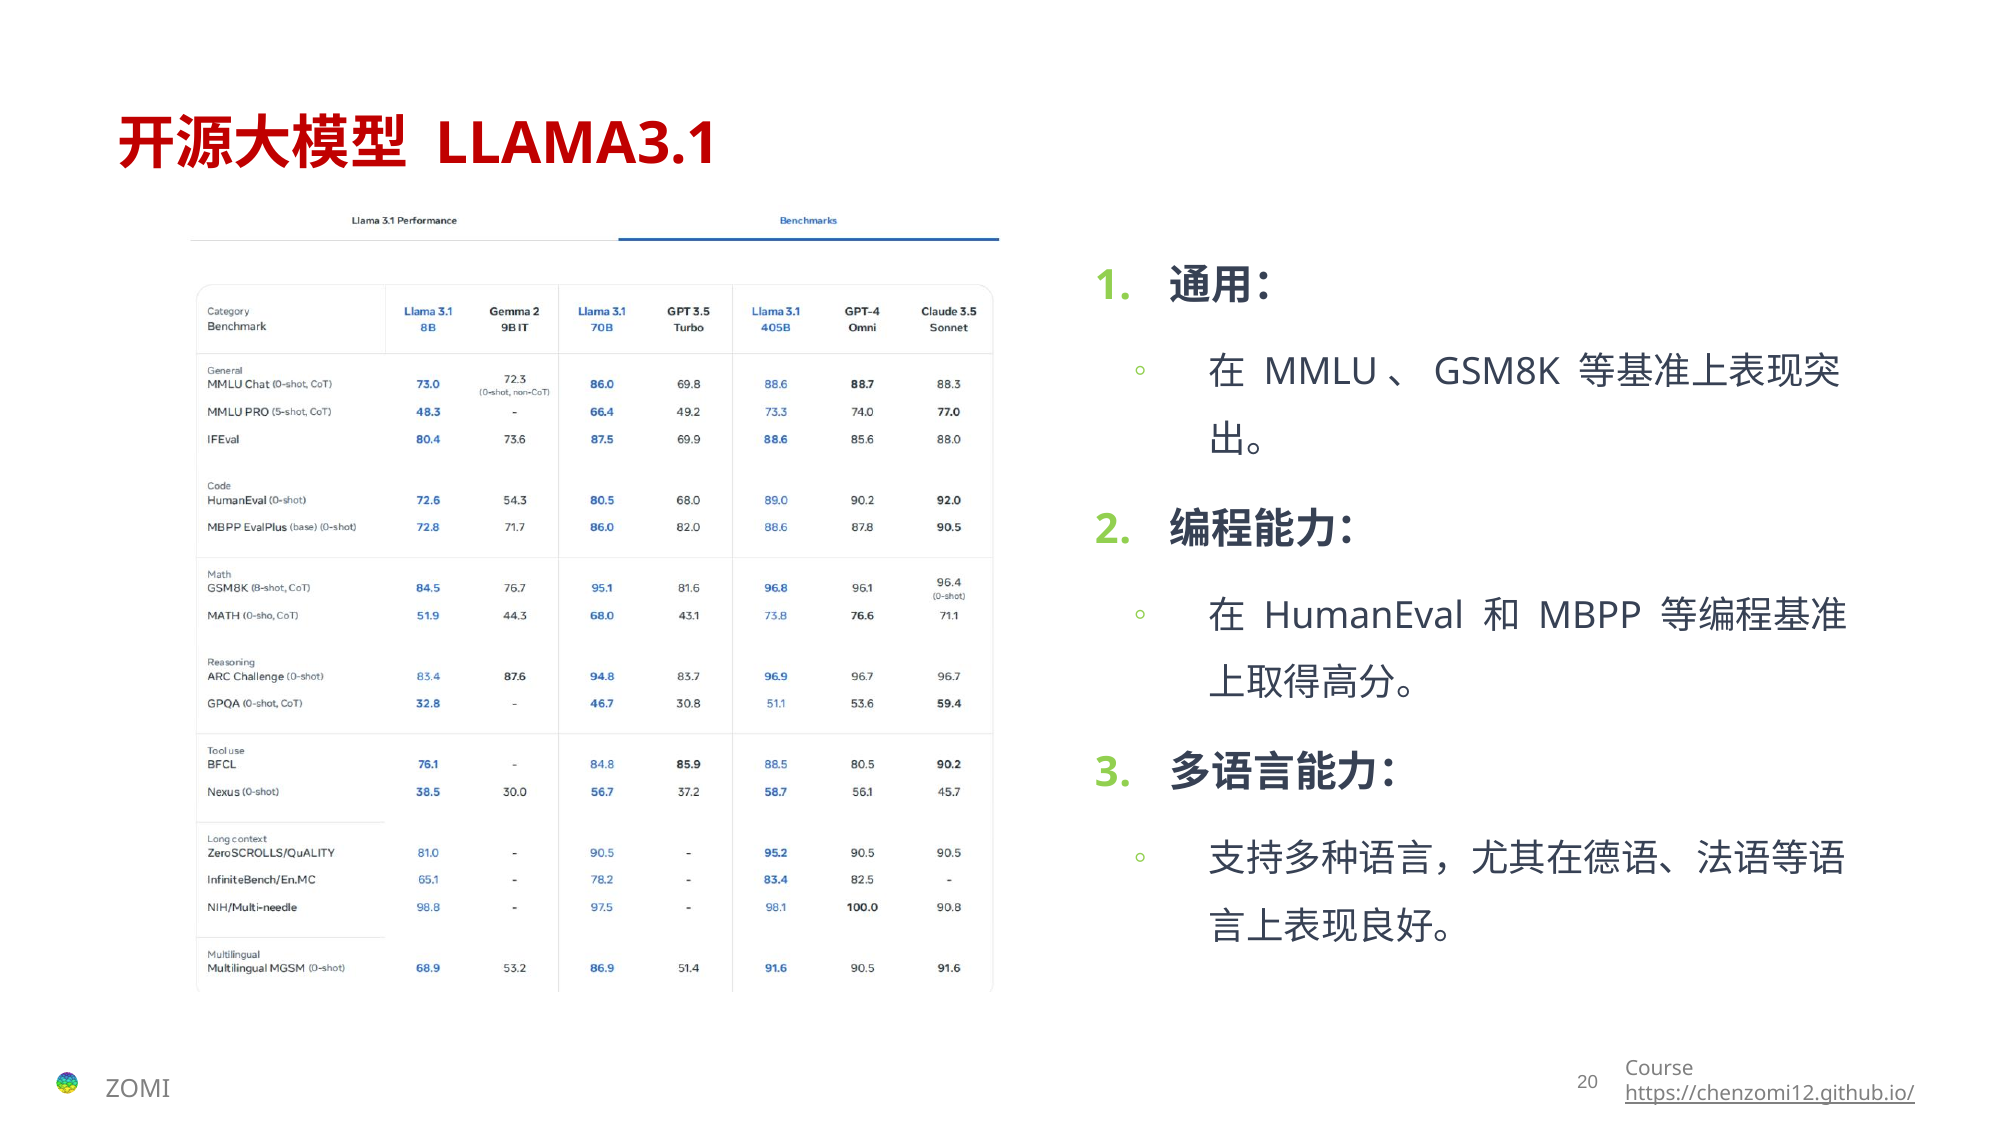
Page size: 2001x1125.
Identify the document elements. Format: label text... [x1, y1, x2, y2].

picture [186, 205, 1001, 992]
title 开源大模型 LLAMA3.1 [102, 91, 1901, 189]
list 通用： 在 MMLU、GSM8K 等基准上表现突出。 编程能力： 在 HumanEval 和 MBPP 等编程基准上取得高分。 多语言能力： 支持多种语言，尤其在德语、法语等语言上表现良好。 [1080, 214, 1894, 1034]
picture [57, 1073, 77, 1093]
